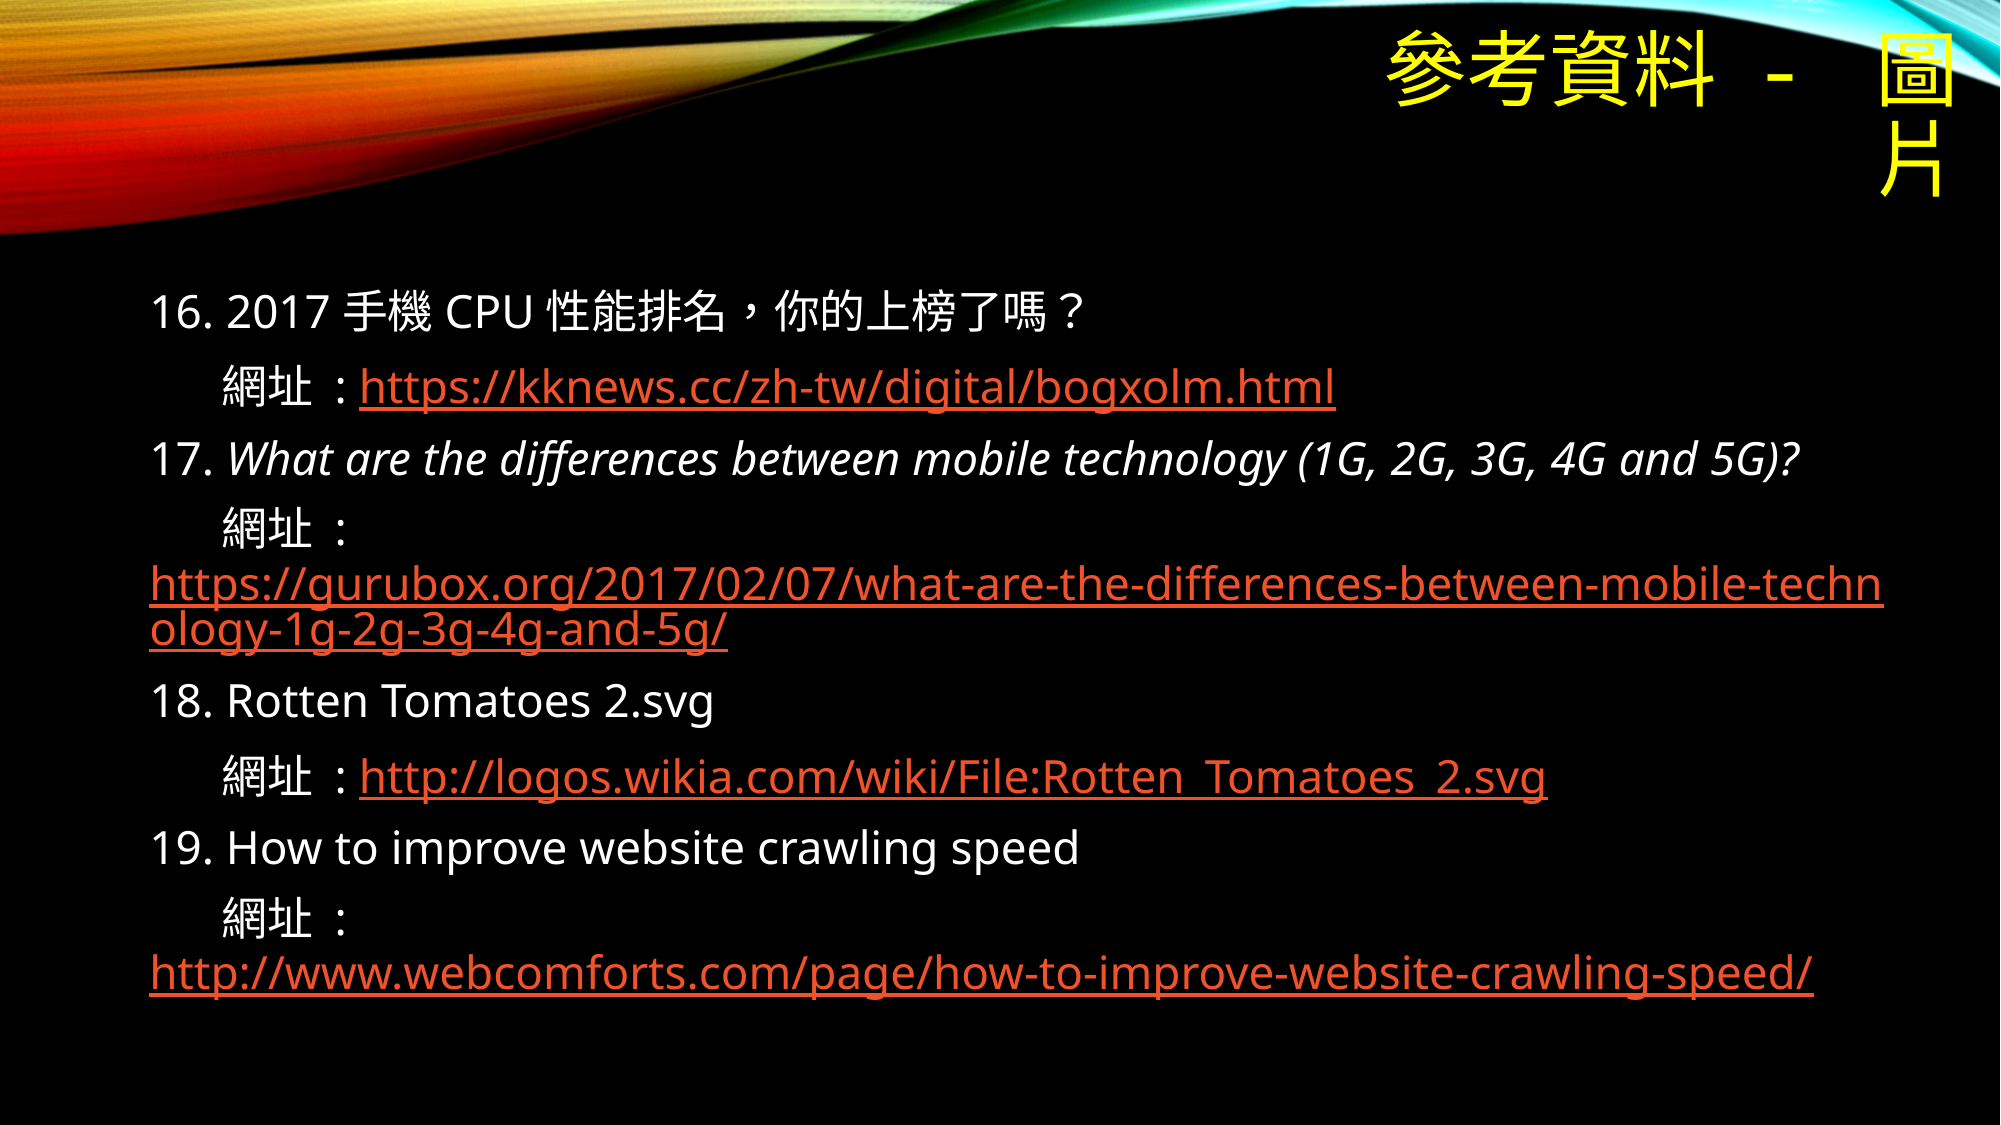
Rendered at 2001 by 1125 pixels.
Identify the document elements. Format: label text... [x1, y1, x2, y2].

title 參考資料 - 圖片 [1292, 12, 1974, 225]
picture [0, 0, 2000, 237]
list 16. 2017手機CPU性能排名，你的上榜了嗎？ 網址 : https://kknews.cc/zh-tw/digital/bogxolm.html 17. What are the differences between mobile technology (1G, 2G, 3G, 4G and 5G)? 網址 : https://gurubox.org/2017/02/07/what-are-the-differences-between-mobile-technology-1g-2g-3g-4g-and-5g/ 18. Rotten Tomatoes 2.svg 網址 : http://logos.wikia.com/wiki/File:Rotten_Tomatoes_2.svg 19. How to improve website crawling speed 網址 : http://www.webcomforts.com/page/how-to-improve-website-crawling-speed/ [134, 281, 1910, 969]
